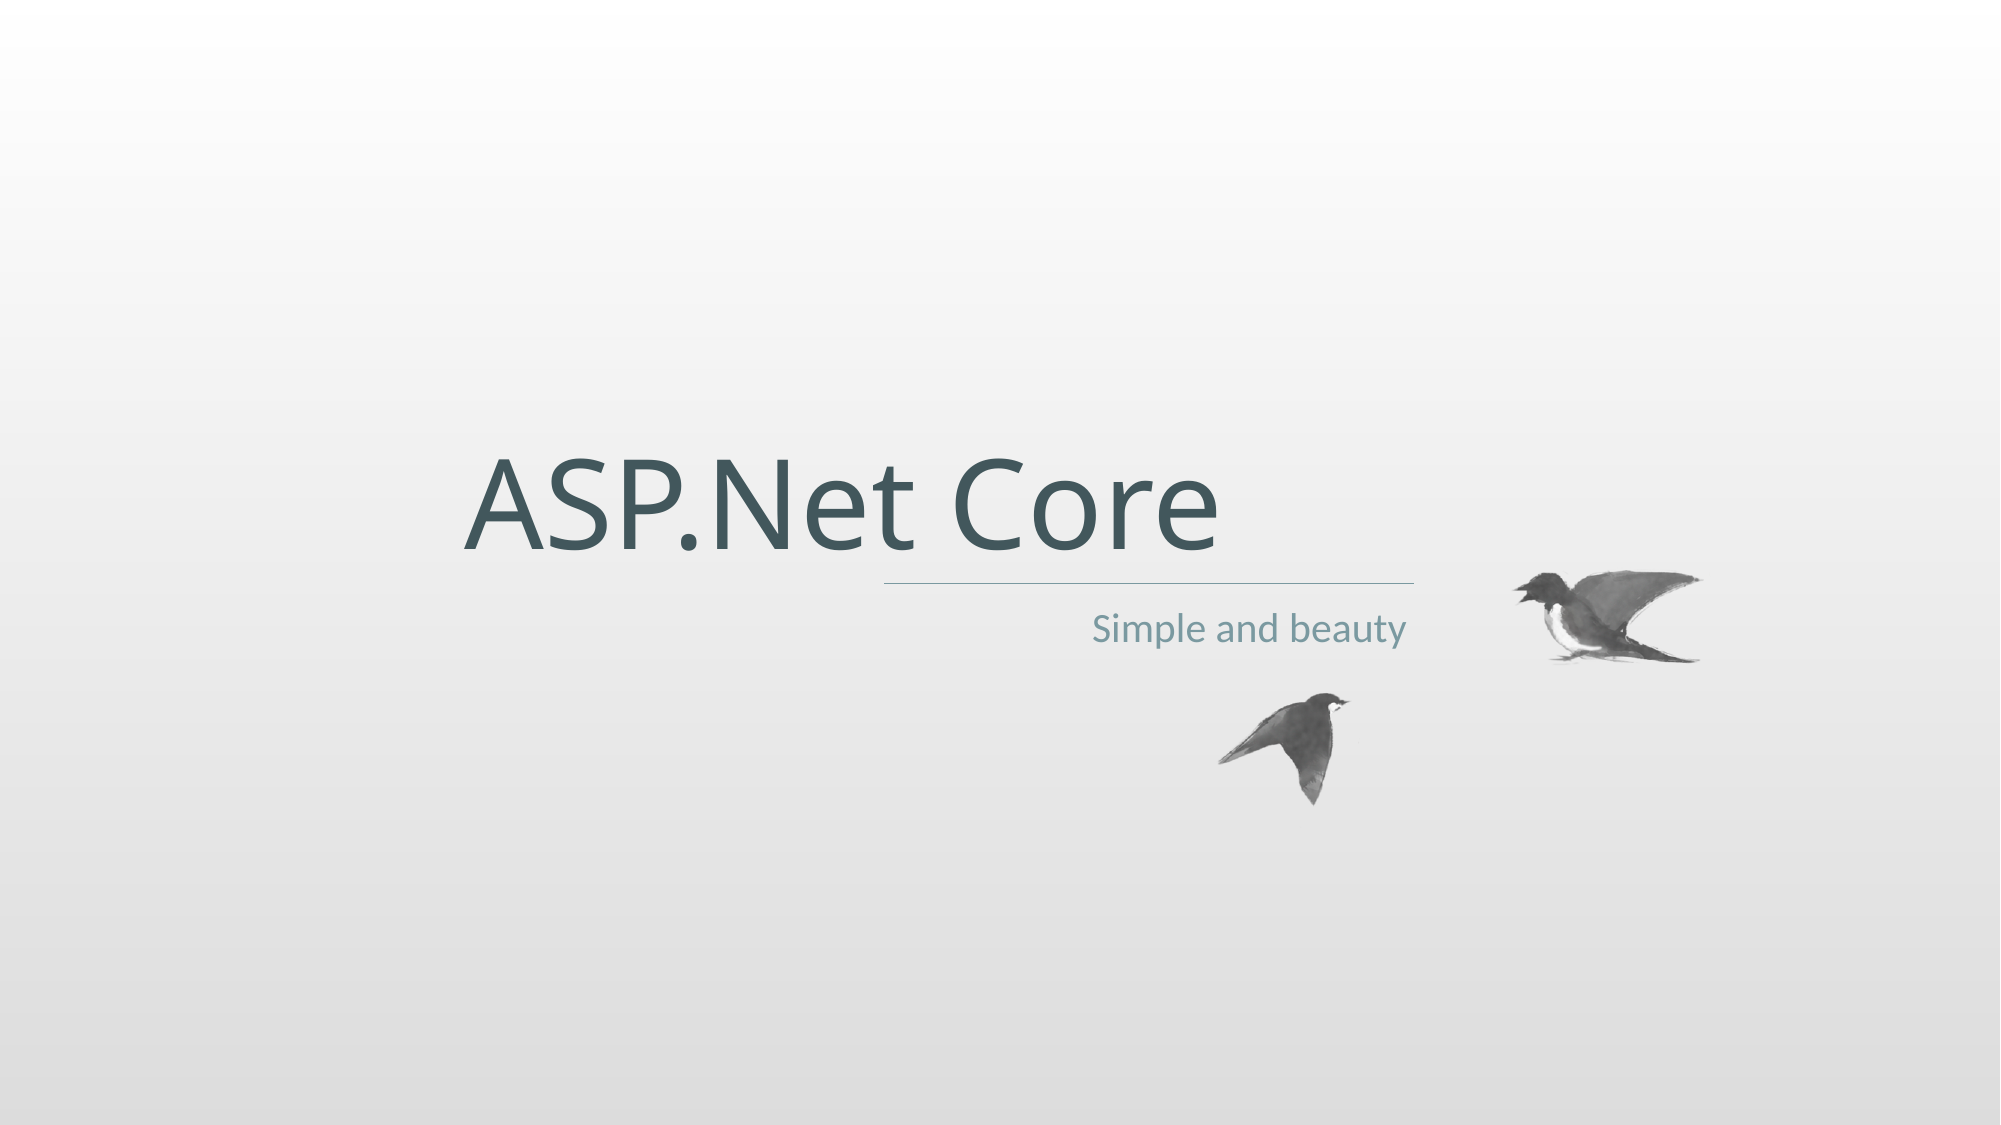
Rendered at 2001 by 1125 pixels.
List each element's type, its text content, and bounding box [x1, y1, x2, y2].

picture [1165, 514, 1722, 828]
text_box ASP.Net Core [449, 416, 1570, 582]
text_box Simple and beauty [1077, 593, 1165, 659]
